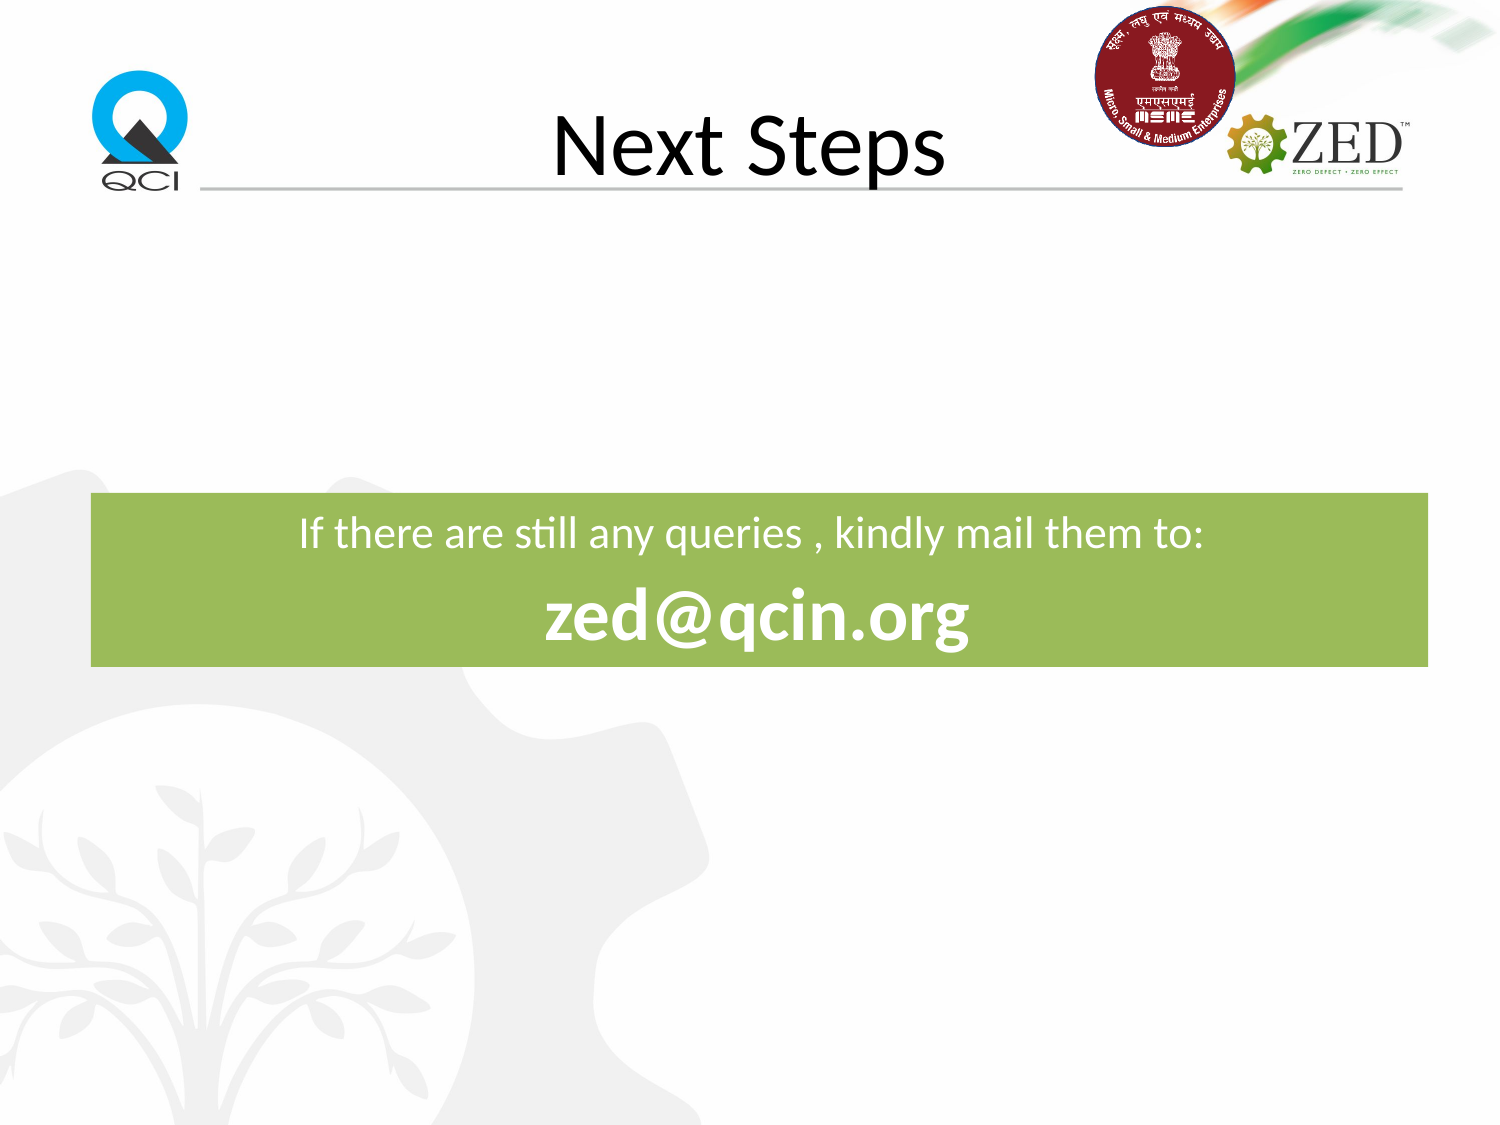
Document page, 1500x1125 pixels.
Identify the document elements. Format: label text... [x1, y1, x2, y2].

picture [0, 0, 1500, 1125]
title Next Steps [75, 45, 1425, 233]
text_box If there are still any queries , kindly mail them to: zed@qcin.org [106, 495, 1408, 761]
text_box [90, 492, 1429, 667]
